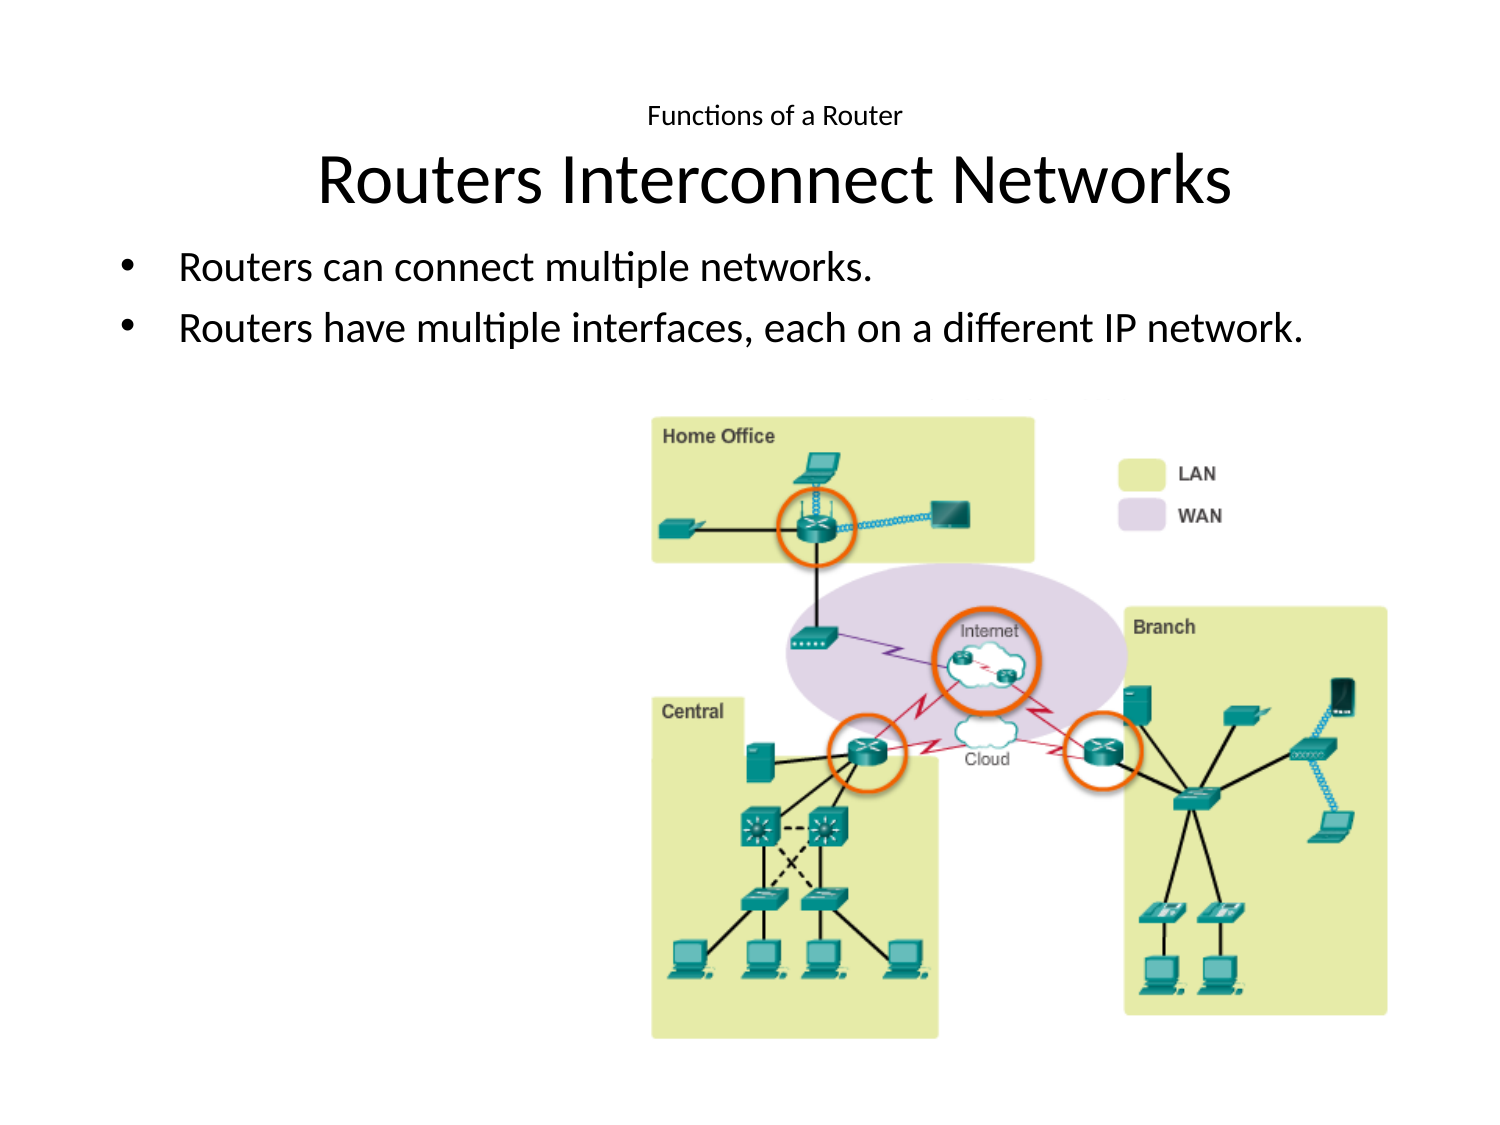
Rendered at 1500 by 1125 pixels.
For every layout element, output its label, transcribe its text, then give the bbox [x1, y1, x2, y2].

picture [635, 399, 1391, 1048]
title Functions of a Router Routers Interconnect Networks [107, 88, 1444, 226]
list Routers can connect multiple networks. Routers have multiple interfaces, each on a different IP network. [105, 230, 1353, 374]
